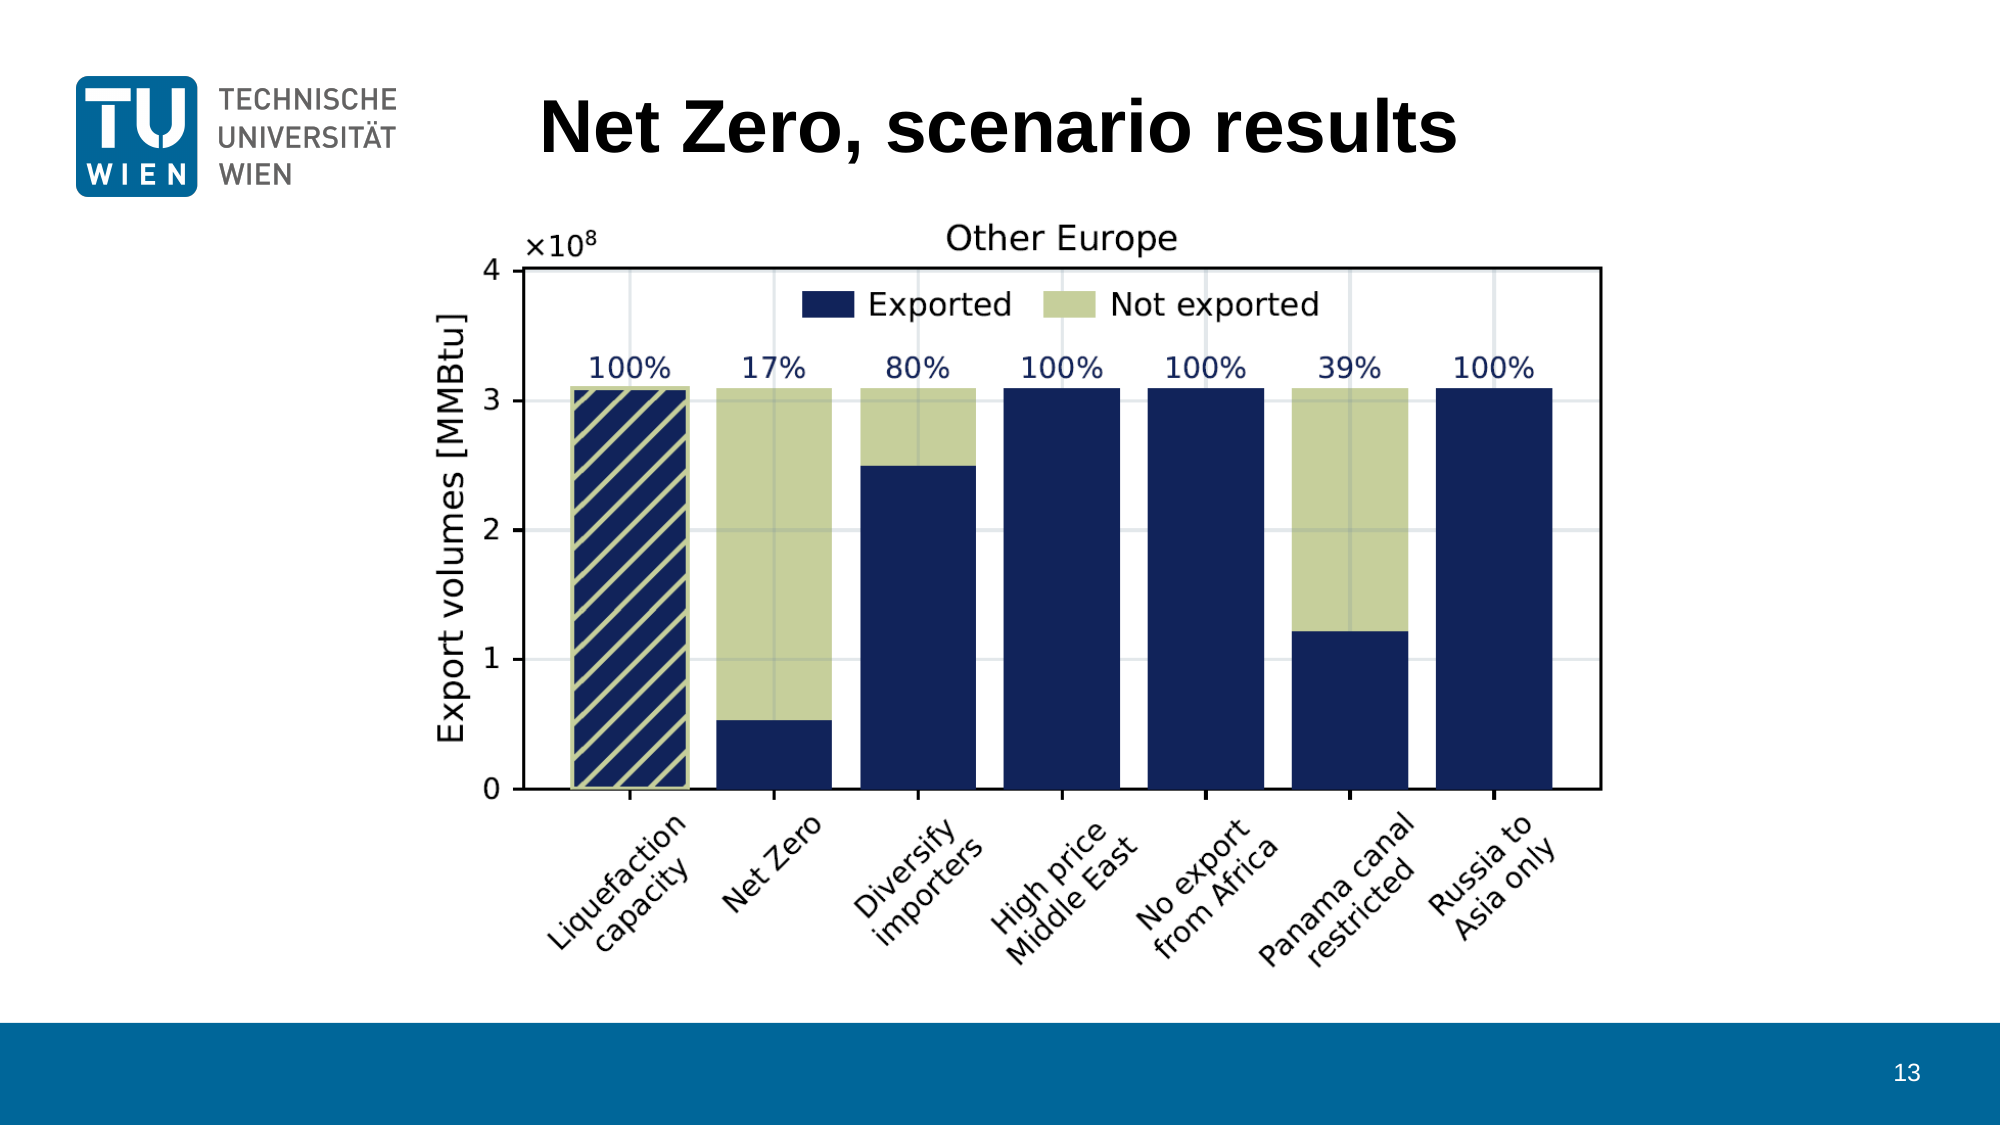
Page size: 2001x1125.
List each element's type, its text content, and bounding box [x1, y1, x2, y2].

picture [191, 76, 1626, 994]
picture [86, 89, 130, 101]
picture [137, 89, 158, 147]
picture [88, 164, 112, 184]
picture [76, 76, 83, 83]
slide_number 13 [1785, 1047, 1922, 1095]
picture [169, 164, 184, 184]
picture [102, 105, 114, 147]
text_box Net Zero, scenario results [500, 69, 1500, 175]
picture [163, 89, 184, 147]
picture [142, 164, 155, 184]
